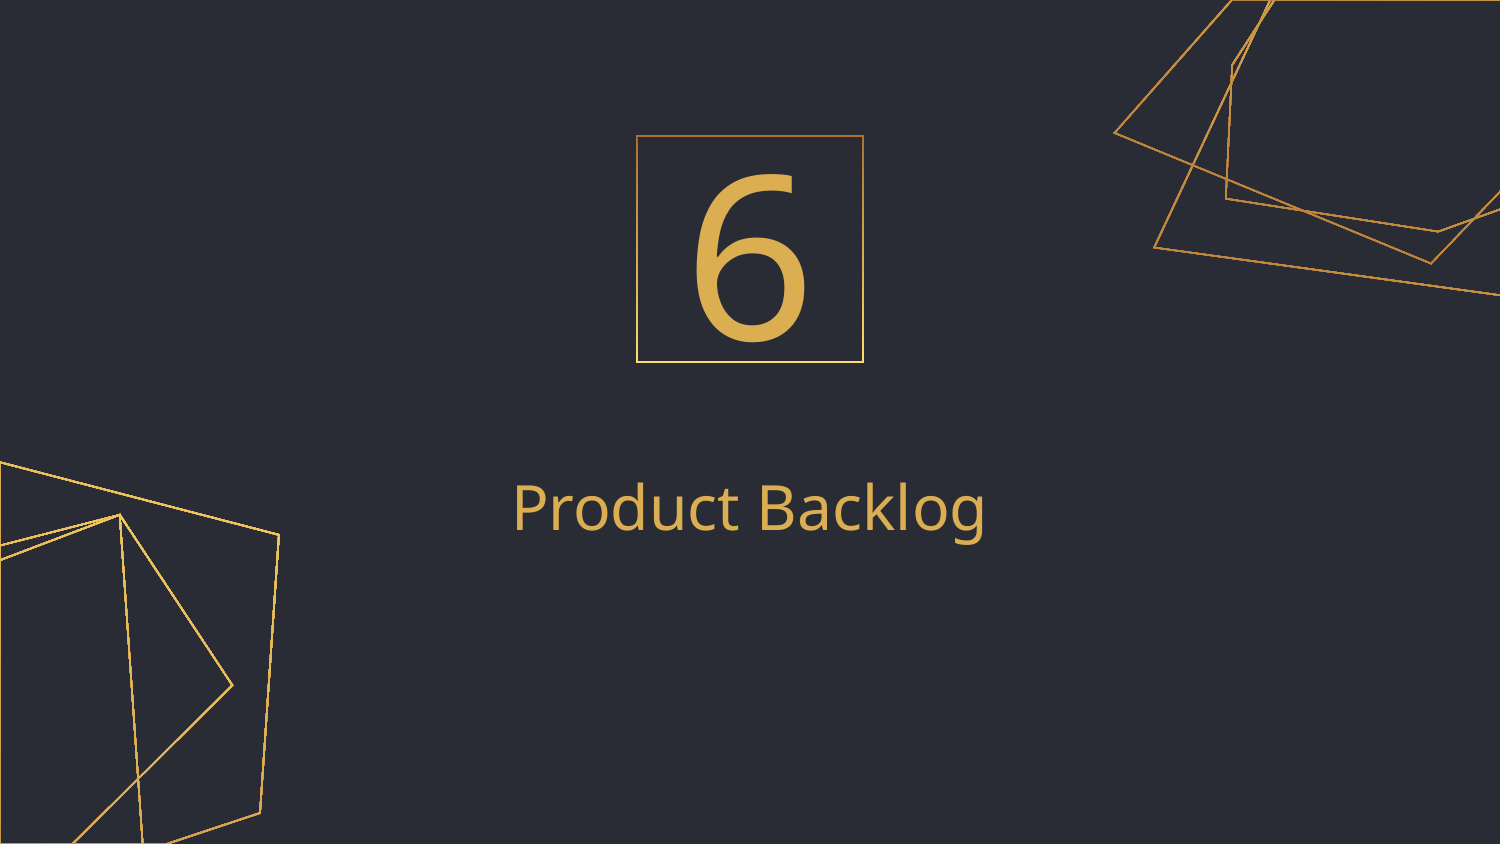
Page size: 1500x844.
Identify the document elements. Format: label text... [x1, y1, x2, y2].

text_box [635, 356, 865, 364]
title Product Backlog [400, 383, 1100, 627]
title 6 [505, 142, 995, 356]
text_box [635, 134, 865, 142]
